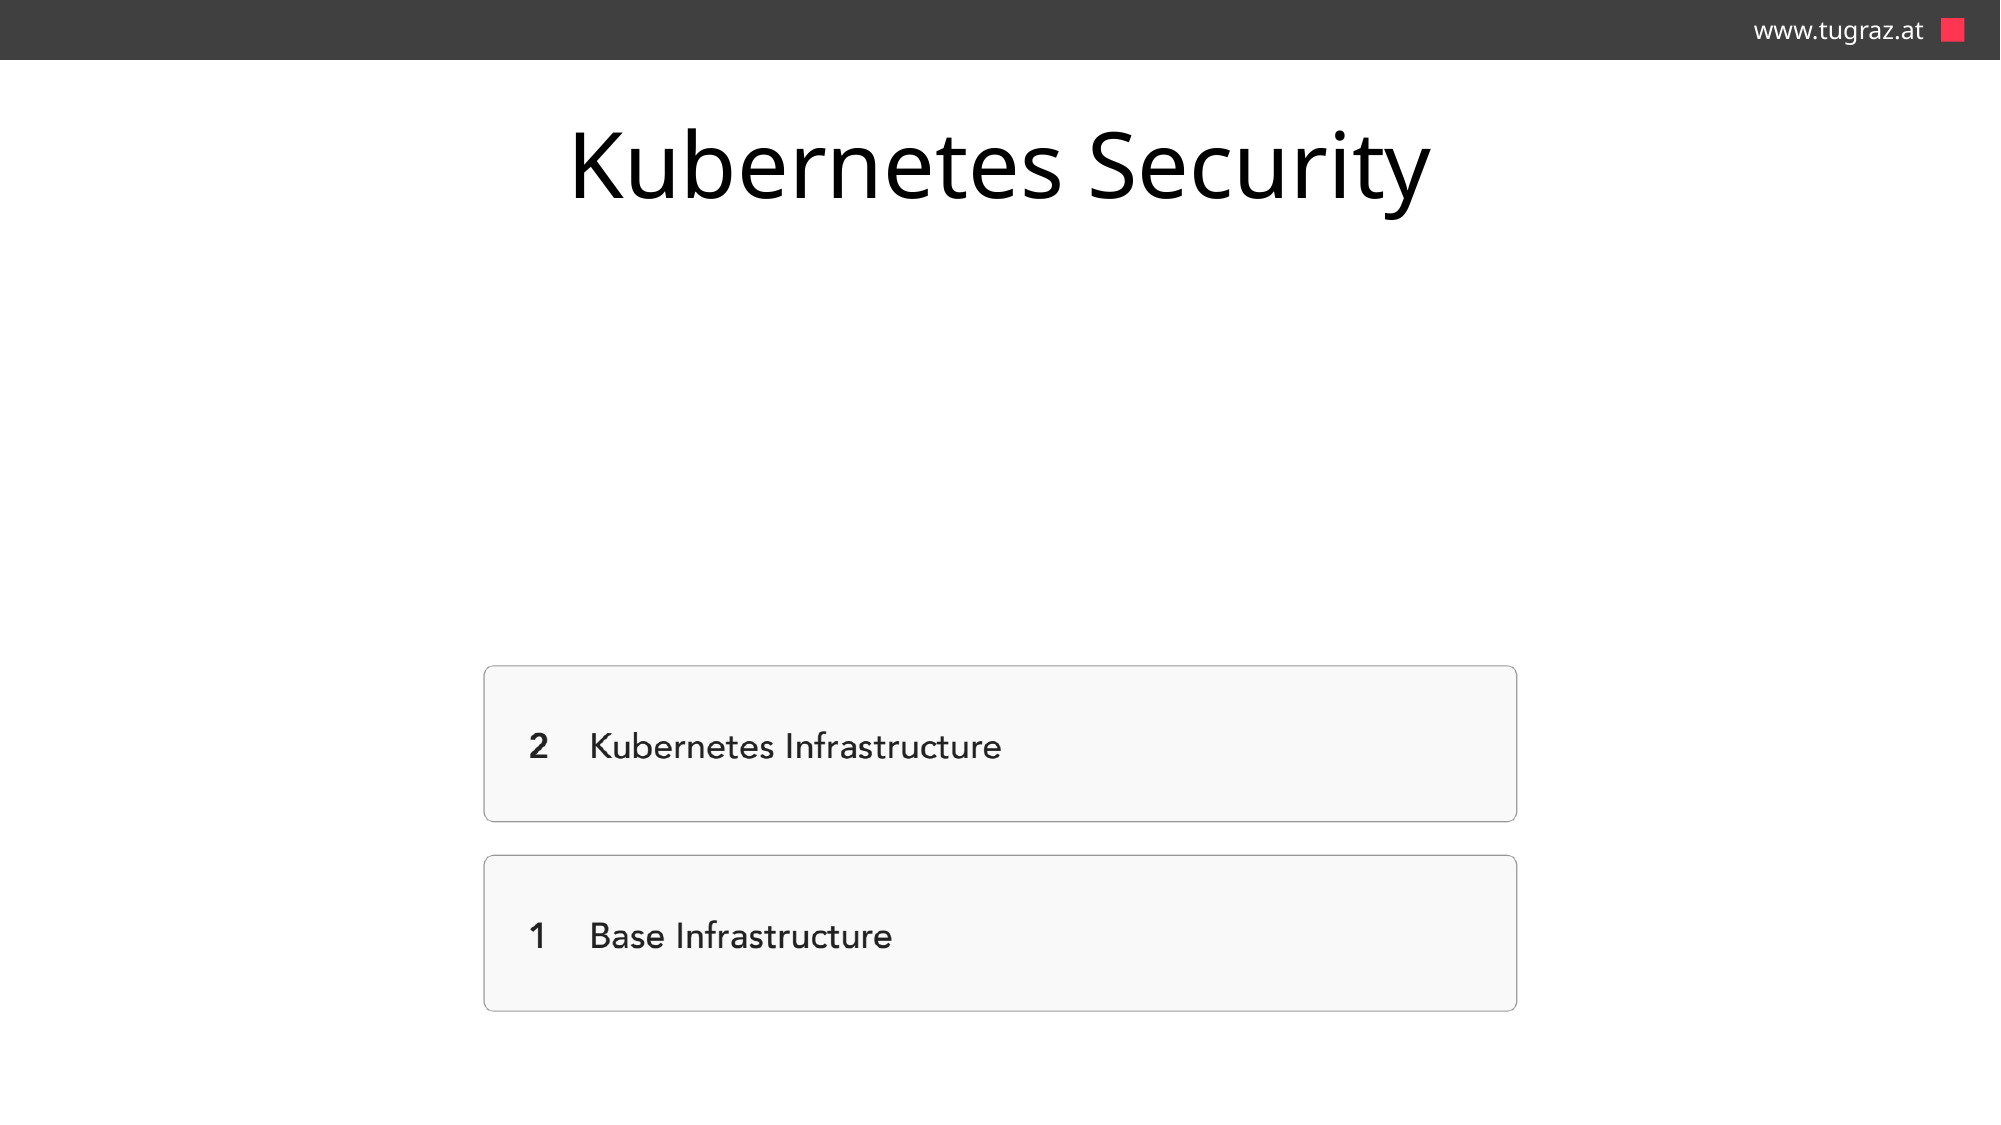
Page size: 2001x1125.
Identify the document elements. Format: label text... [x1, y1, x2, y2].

title Kubernetes Security [137, 59, 1863, 278]
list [476, 646, 1524, 1021]
